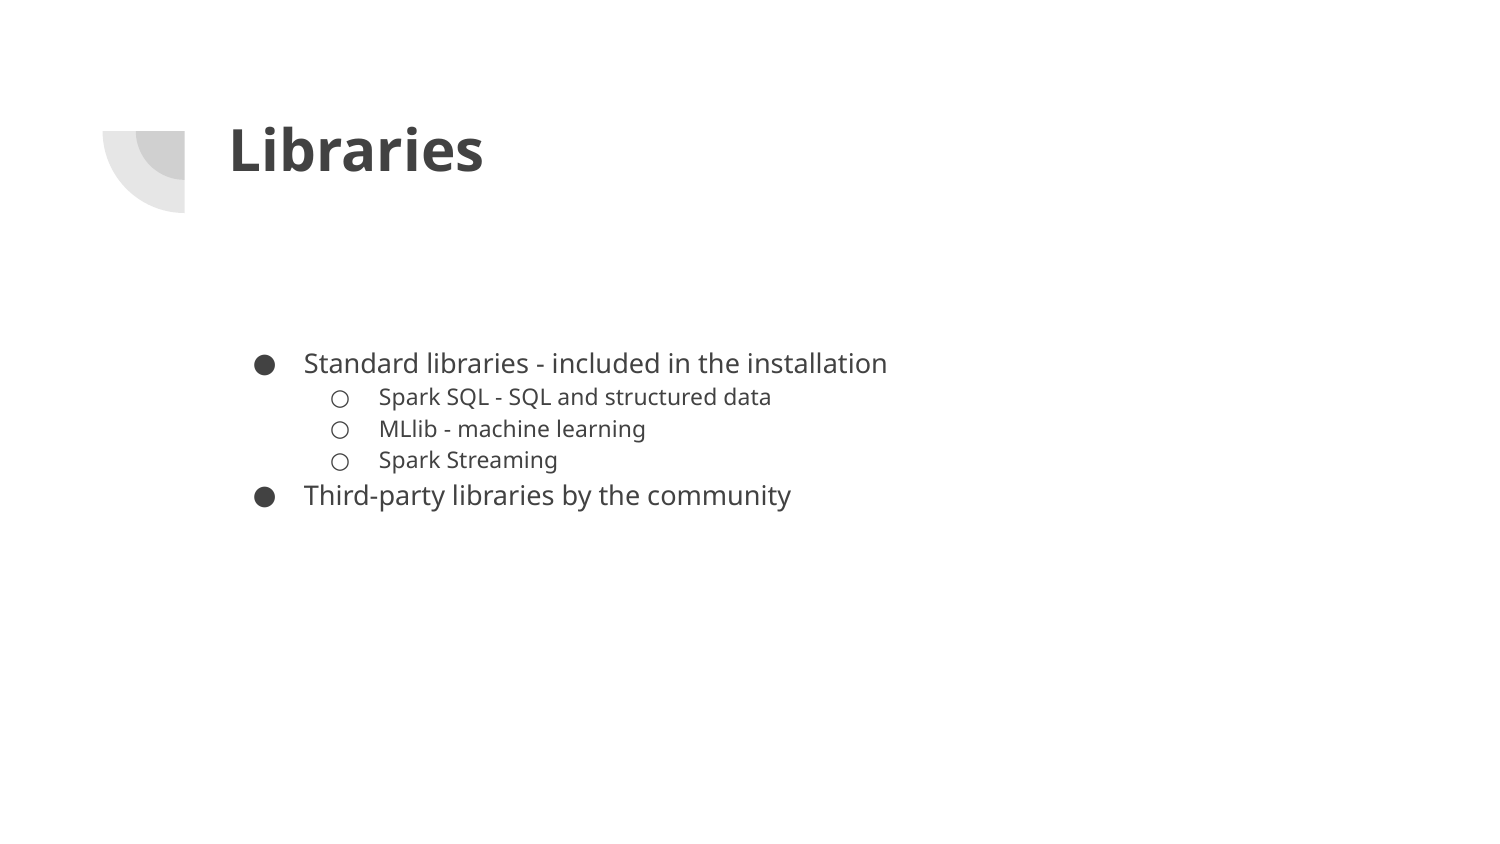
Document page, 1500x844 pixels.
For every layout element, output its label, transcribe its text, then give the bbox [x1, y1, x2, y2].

title Libraries [213, 98, 1368, 263]
list Standard libraries - included in the installation Spark SQL - SQL and structured data MLlib - machine learning Spark Streaming Third-party libraries by the community [213, 326, 1368, 744]
